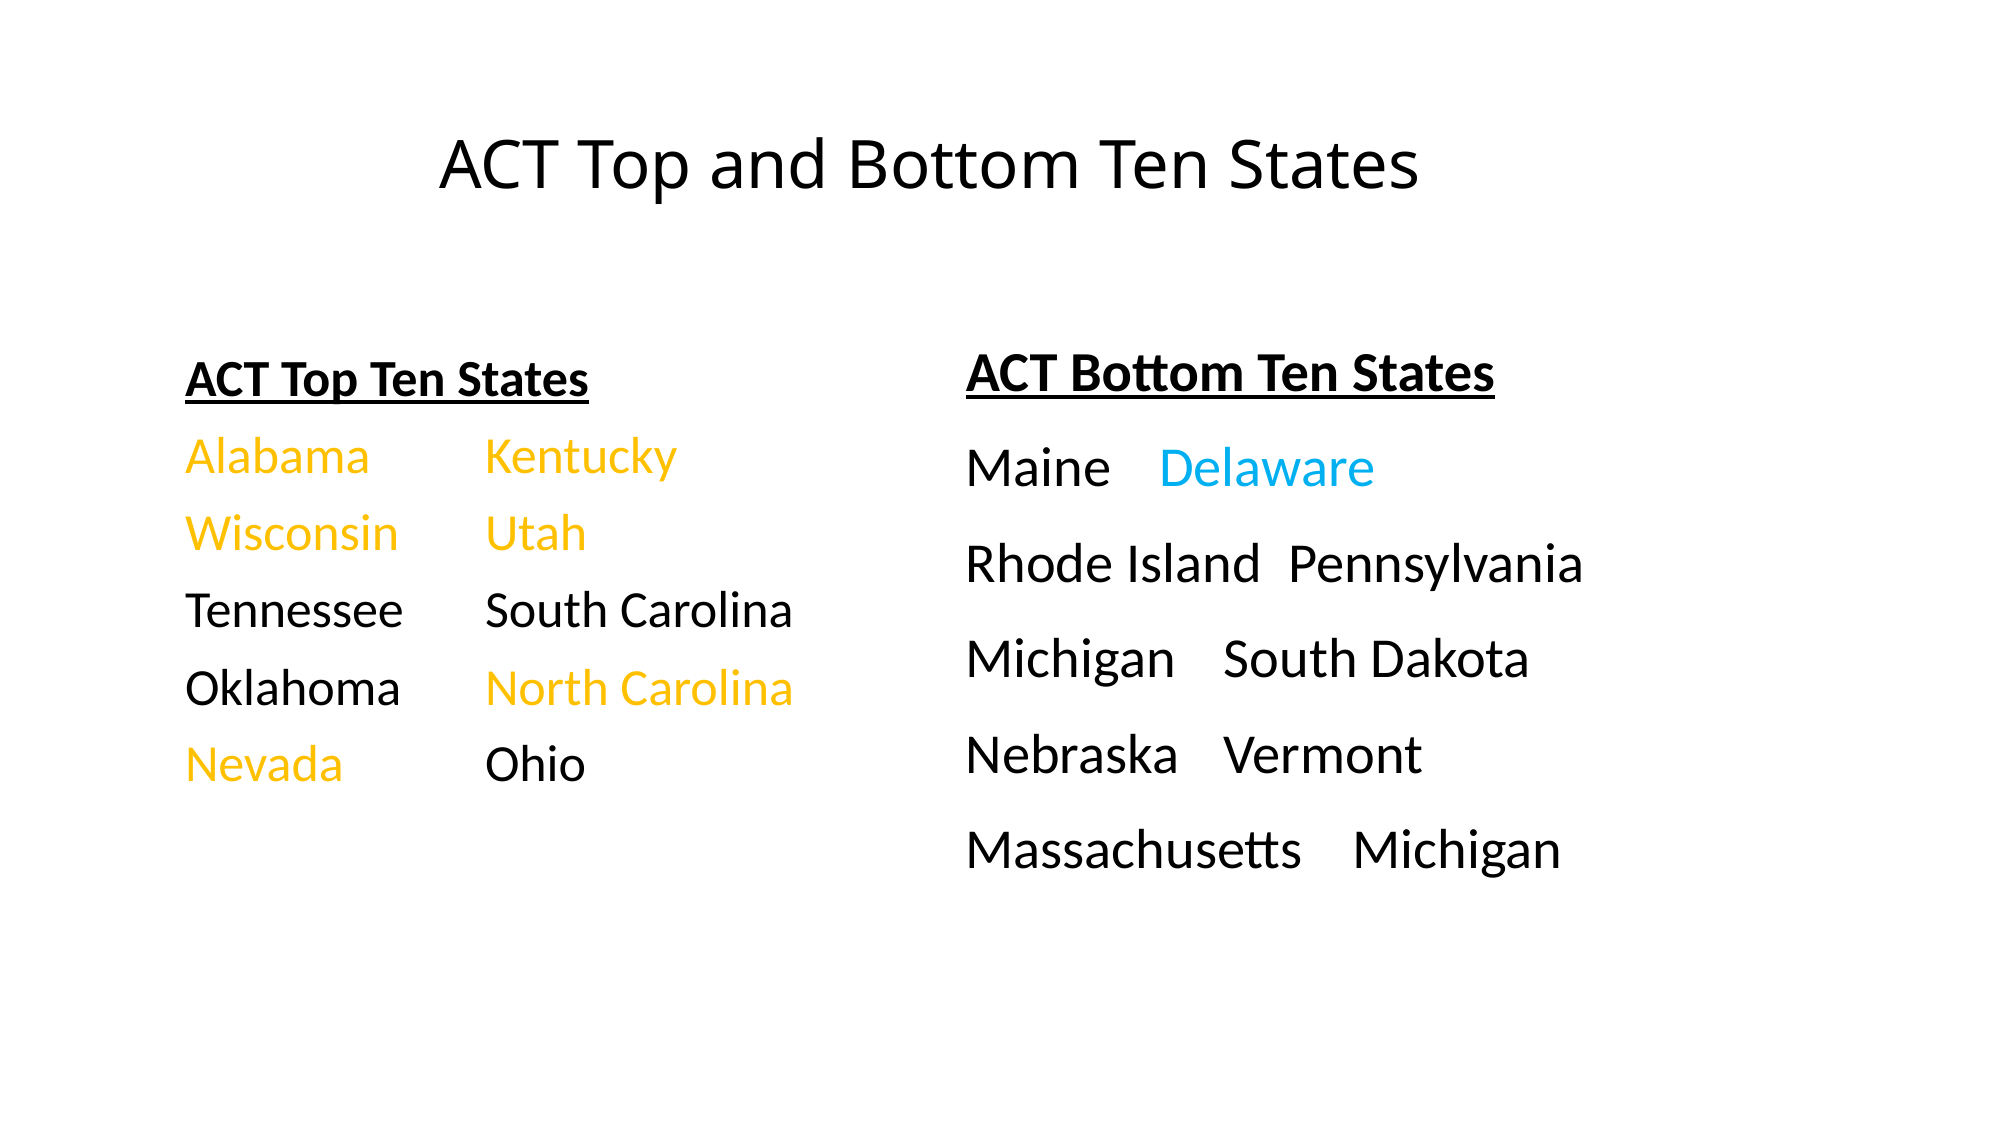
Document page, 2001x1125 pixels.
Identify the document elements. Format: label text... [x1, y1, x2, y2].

text_box ACT Bottom Ten States Maine Delaware Rhode Island Pennsylvania Michigan South Dakota Nebraska Vermont Massachusetts Michigan [950, 314, 1830, 895]
title ACT Top and Bottom Ten States [424, 121, 1830, 211]
list ACT Top Ten States Alabama Kentucky Wisconsin Utah Tennessee South Carolina Oklahoma North Carolina Nevada Ohio [170, 344, 951, 926]
